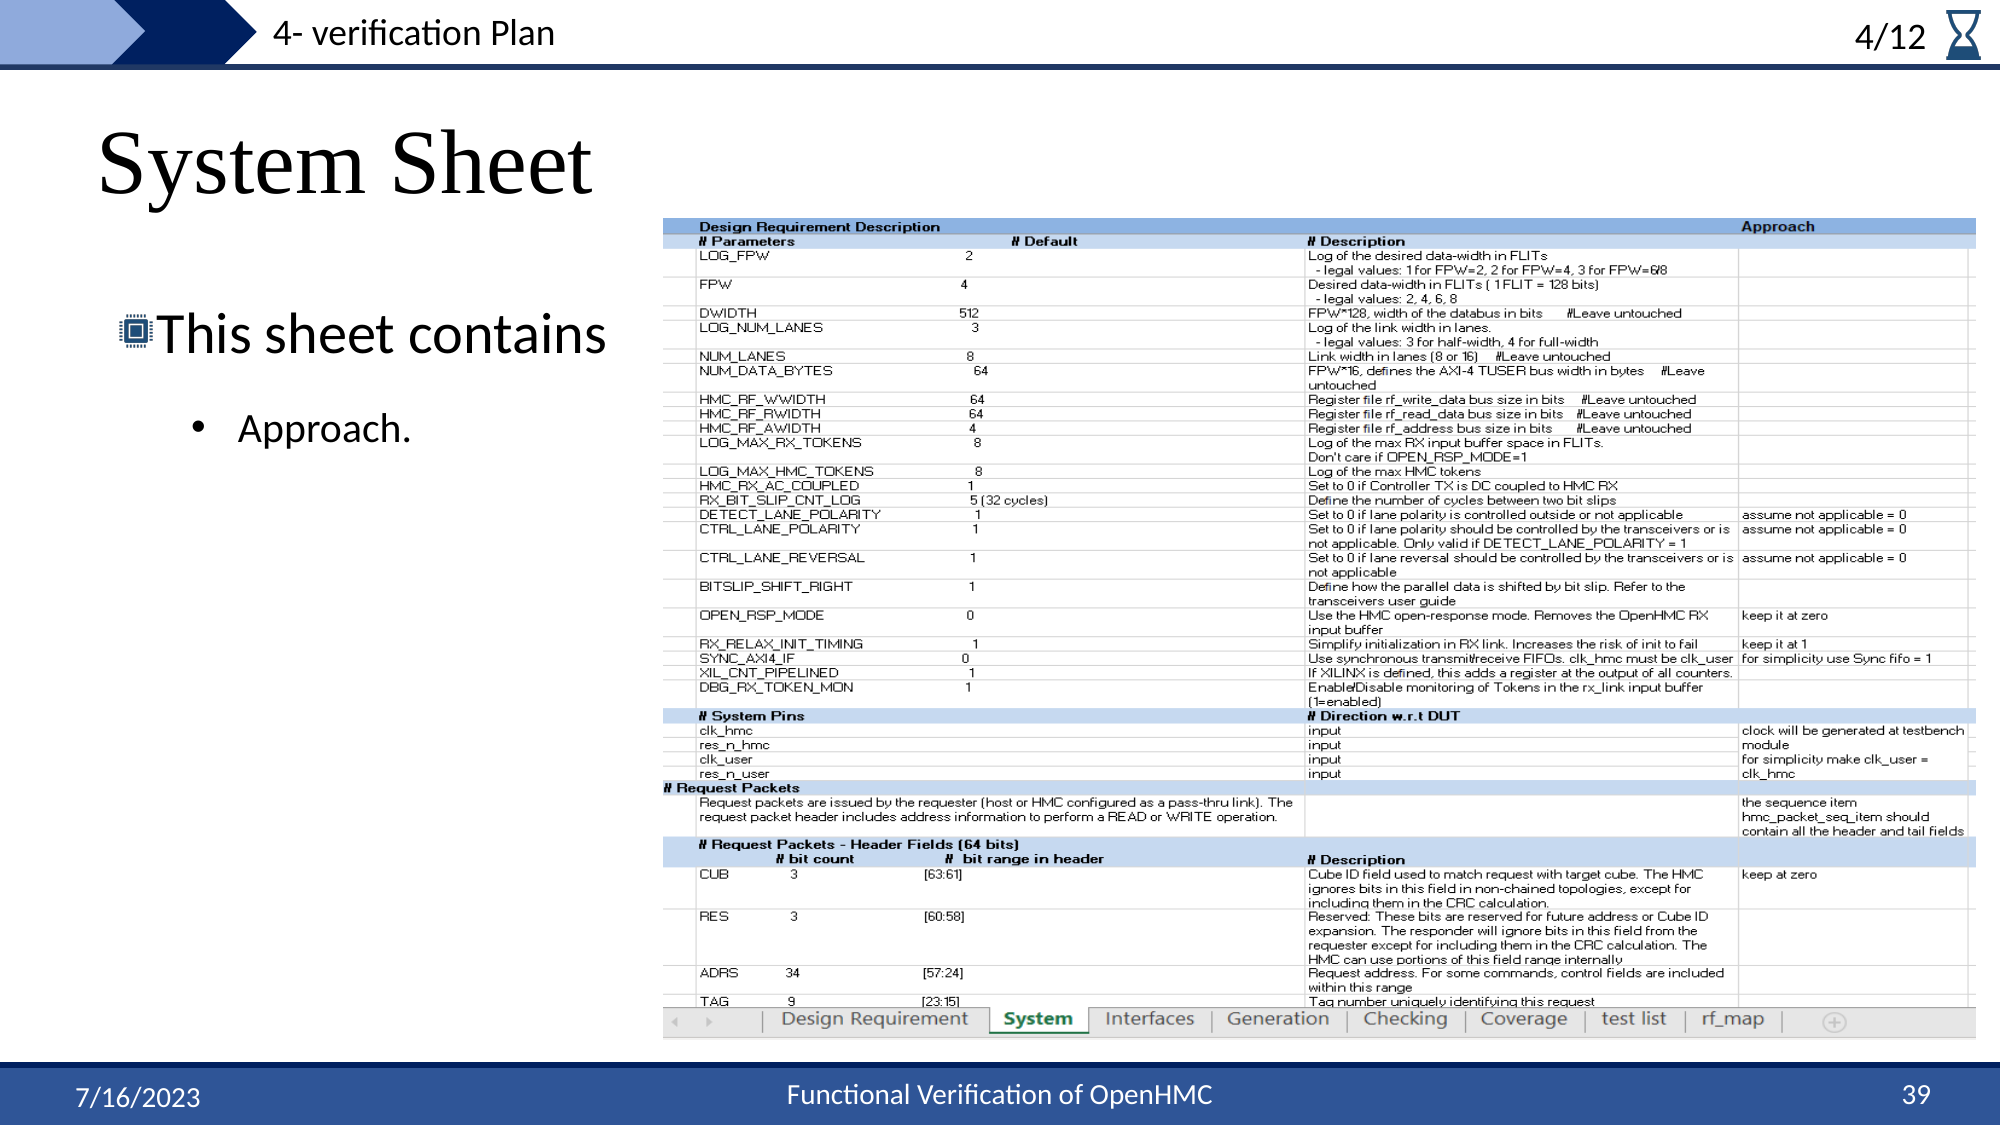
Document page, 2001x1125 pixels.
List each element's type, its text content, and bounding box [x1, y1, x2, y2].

picture [115, 310, 157, 352]
footer Functional Verification of OpenHMC [662, 1063, 1338, 1124]
list This sheet contains Approach. [100, 295, 663, 1029]
picture [1934, 5, 1993, 65]
list 4- verification Plan [258, 5, 734, 61]
title System Sheet [81, 85, 1807, 243]
slide_number 39 [1496, 1063, 1947, 1124]
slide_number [60, 1065, 510, 1125]
list 4/12 [1791, 9, 1942, 61]
picture [663, 218, 1976, 1040]
